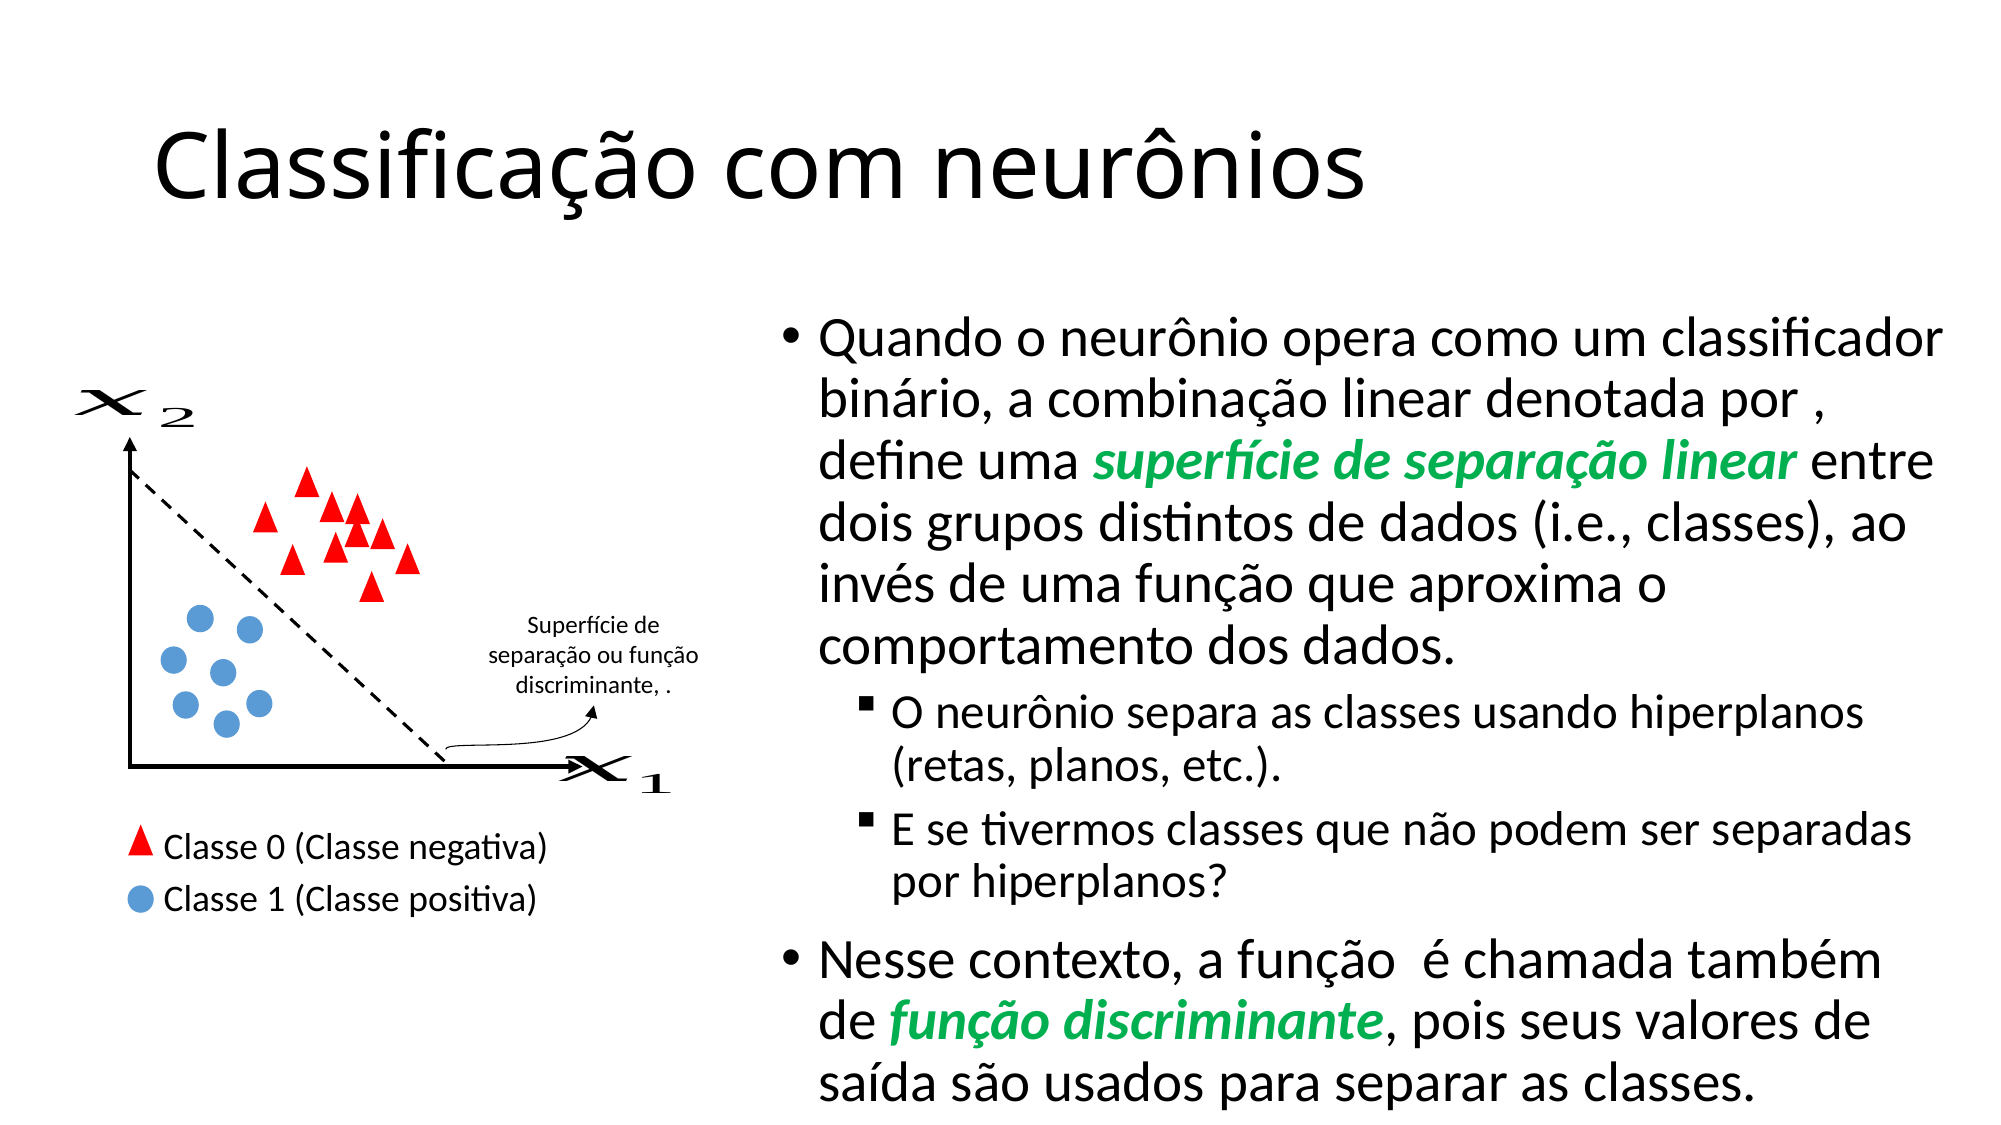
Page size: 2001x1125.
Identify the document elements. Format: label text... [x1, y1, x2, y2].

title Classificação com neurônios [137, 59, 1863, 278]
text_box Classe 0 (Classe negativa) [148, 814, 679, 875]
text_box Classe 1 (Classe positiva) [148, 866, 637, 927]
text_box [128, 824, 154, 856]
text_box [127, 885, 154, 913]
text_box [65, 373, 715, 800]
